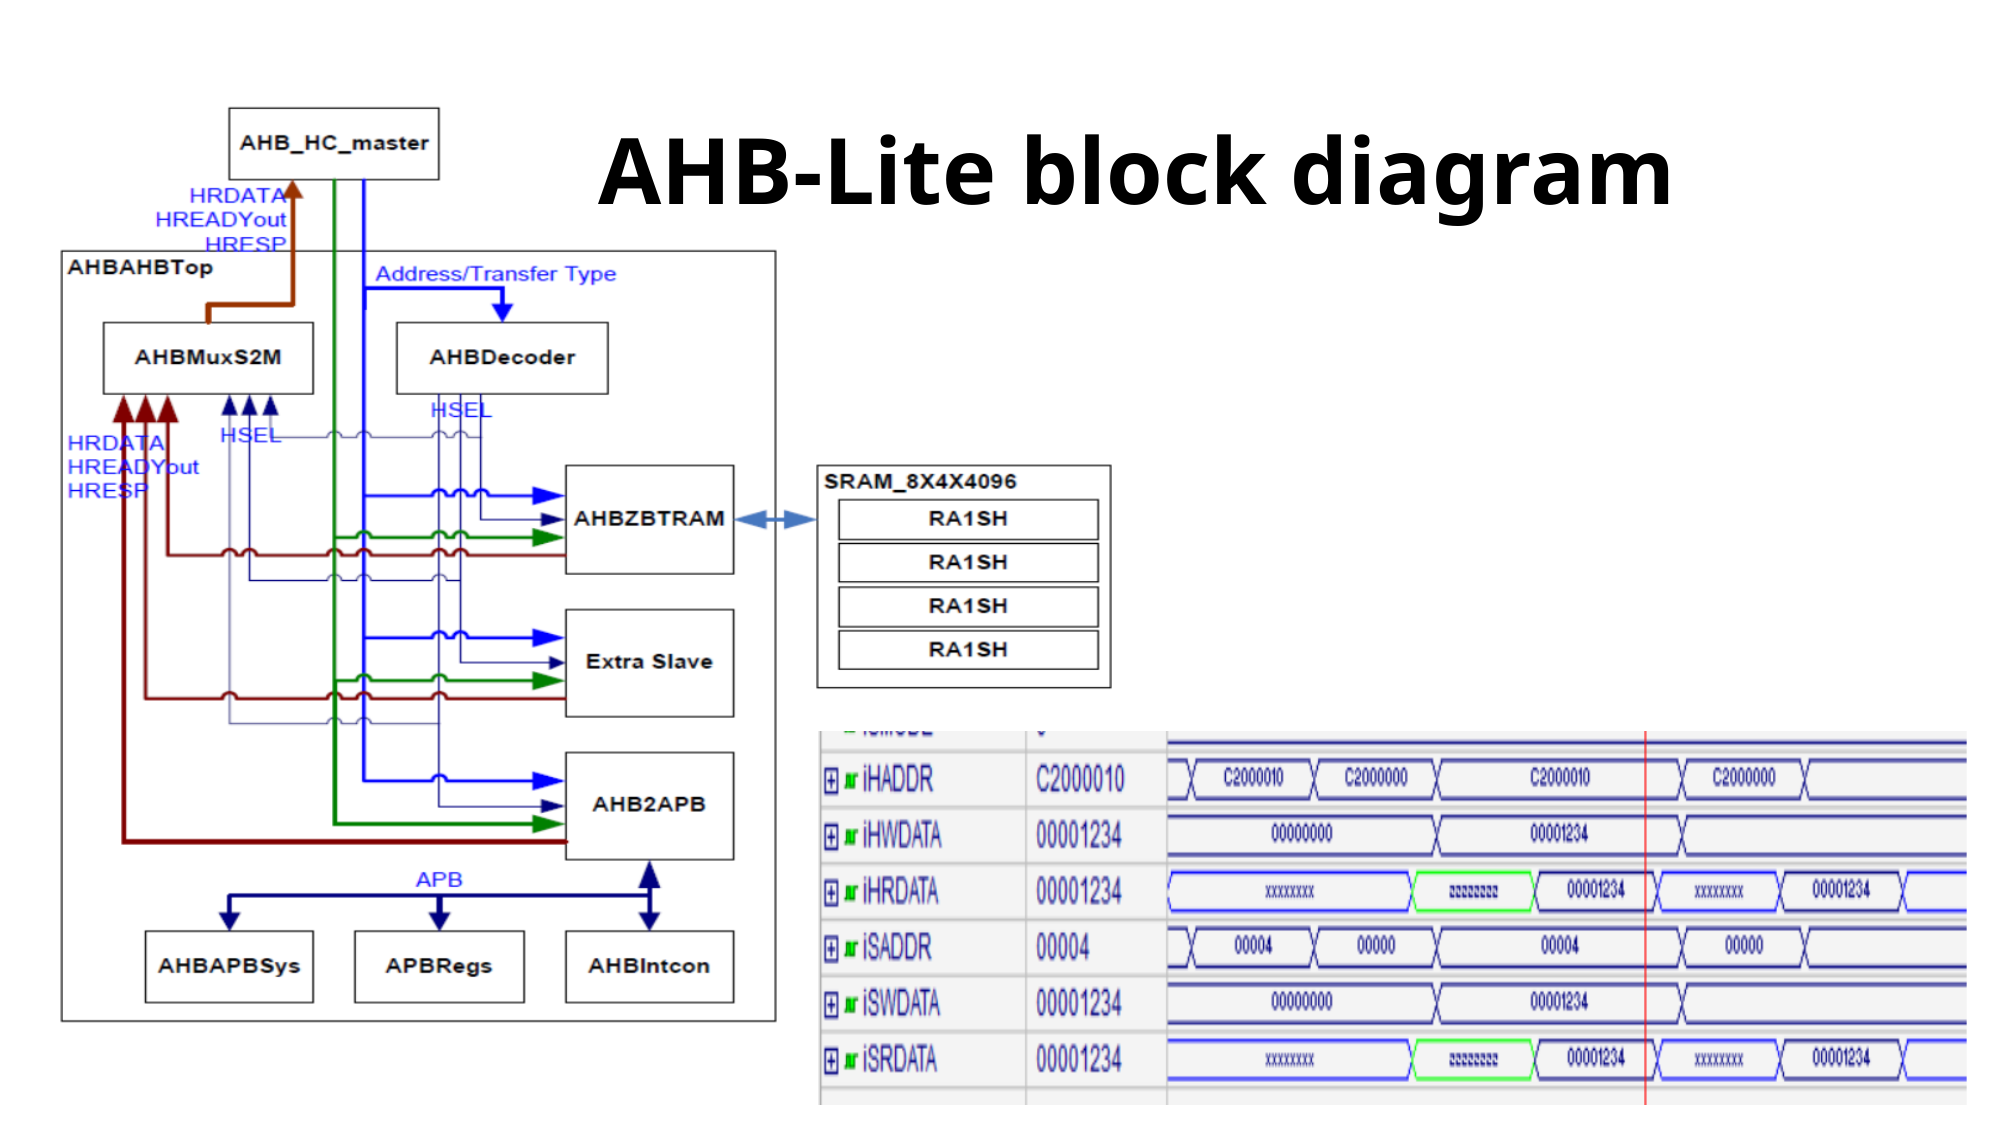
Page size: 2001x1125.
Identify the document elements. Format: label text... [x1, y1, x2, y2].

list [27, 93, 1128, 1030]
title AHB-Lite block diagram [1128, 115, 2000, 234]
picture [818, 731, 1967, 1105]
